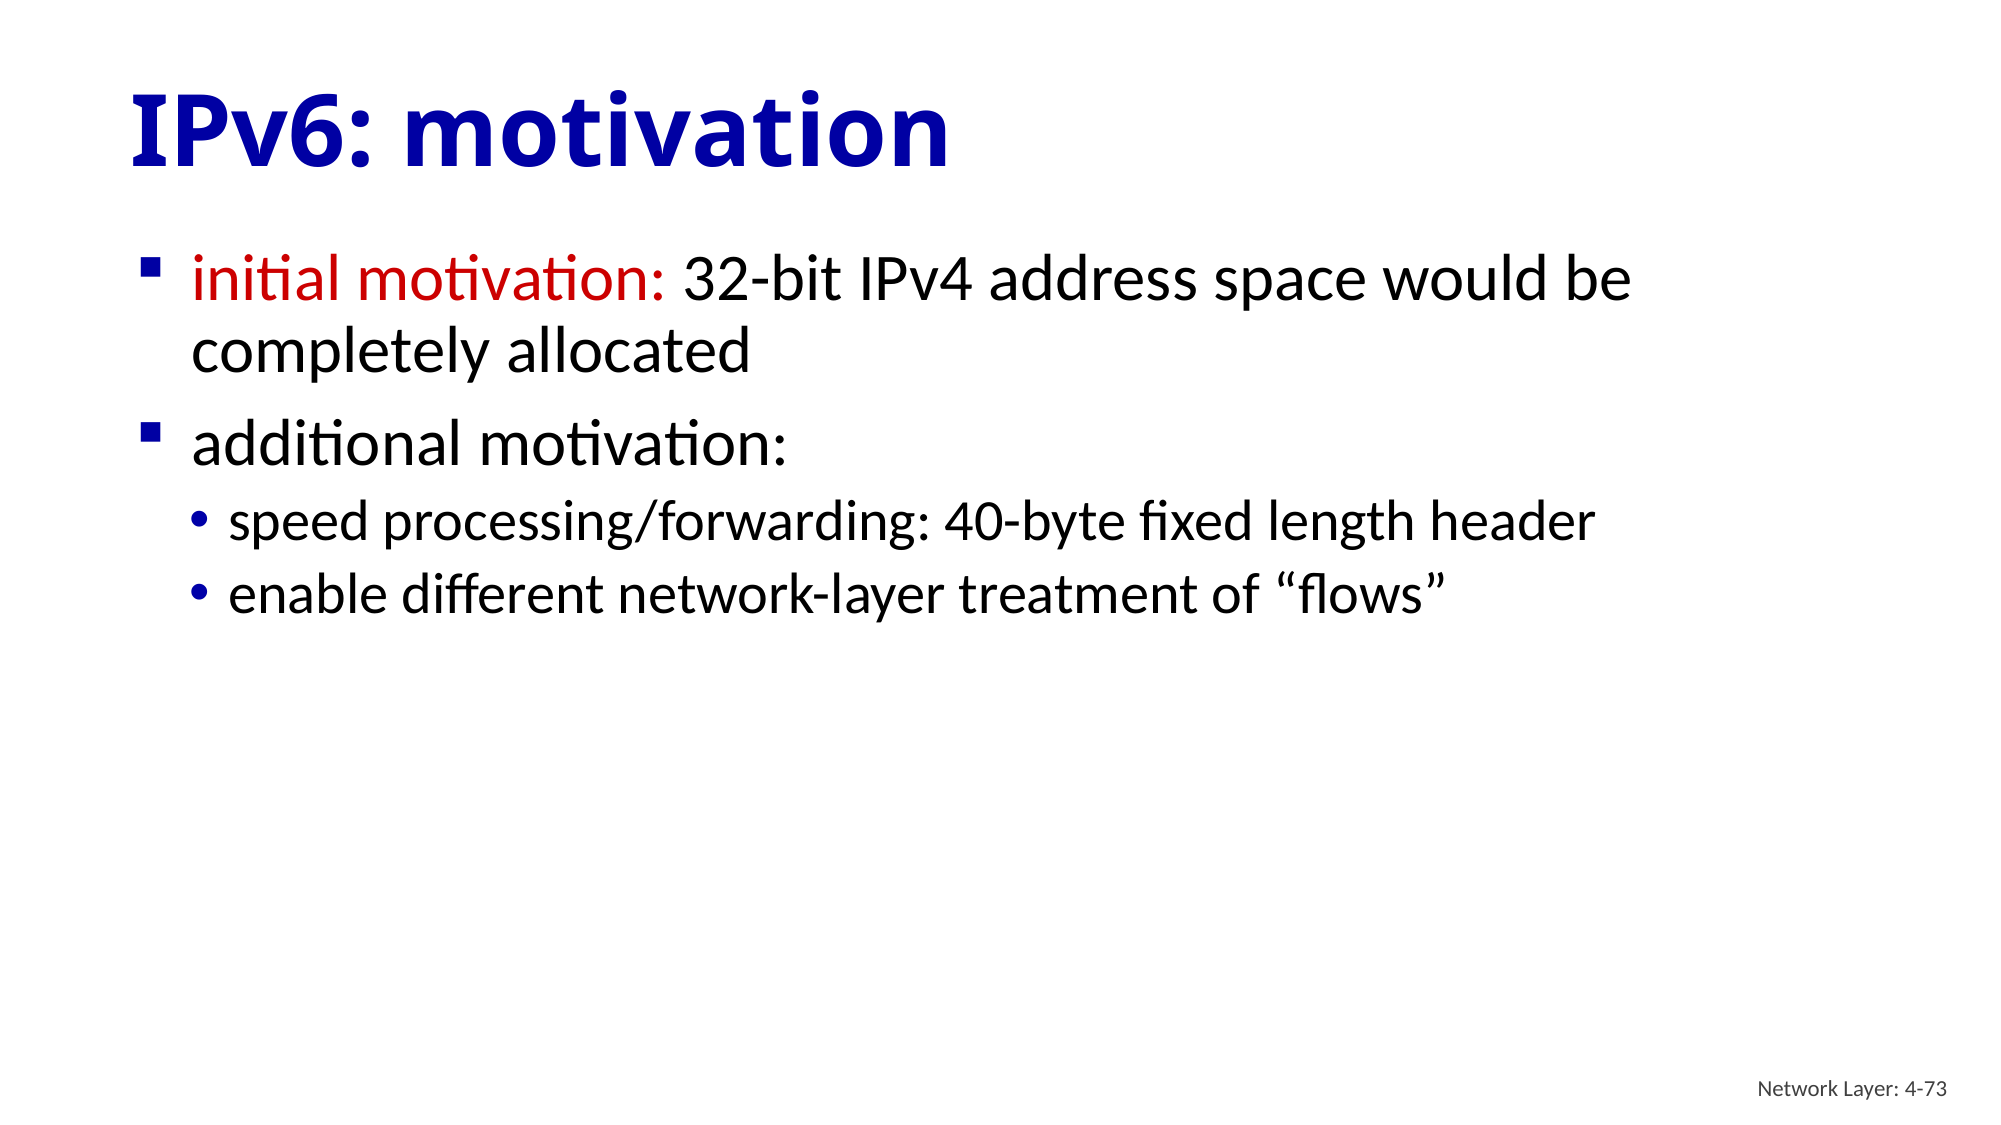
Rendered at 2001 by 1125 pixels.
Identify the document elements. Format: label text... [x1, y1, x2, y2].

slide_number Network Layer: 4-73 [1512, 1056, 1963, 1117]
title IPv6: motivation [115, 46, 1841, 222]
text_box initial motivation: 32-bit IPv4 address space would be completely allocated additional motivation: speed processing/forwarding: 40-byte fixed length header enable different network-layer treatment of “flows” [99, 235, 1920, 1087]
